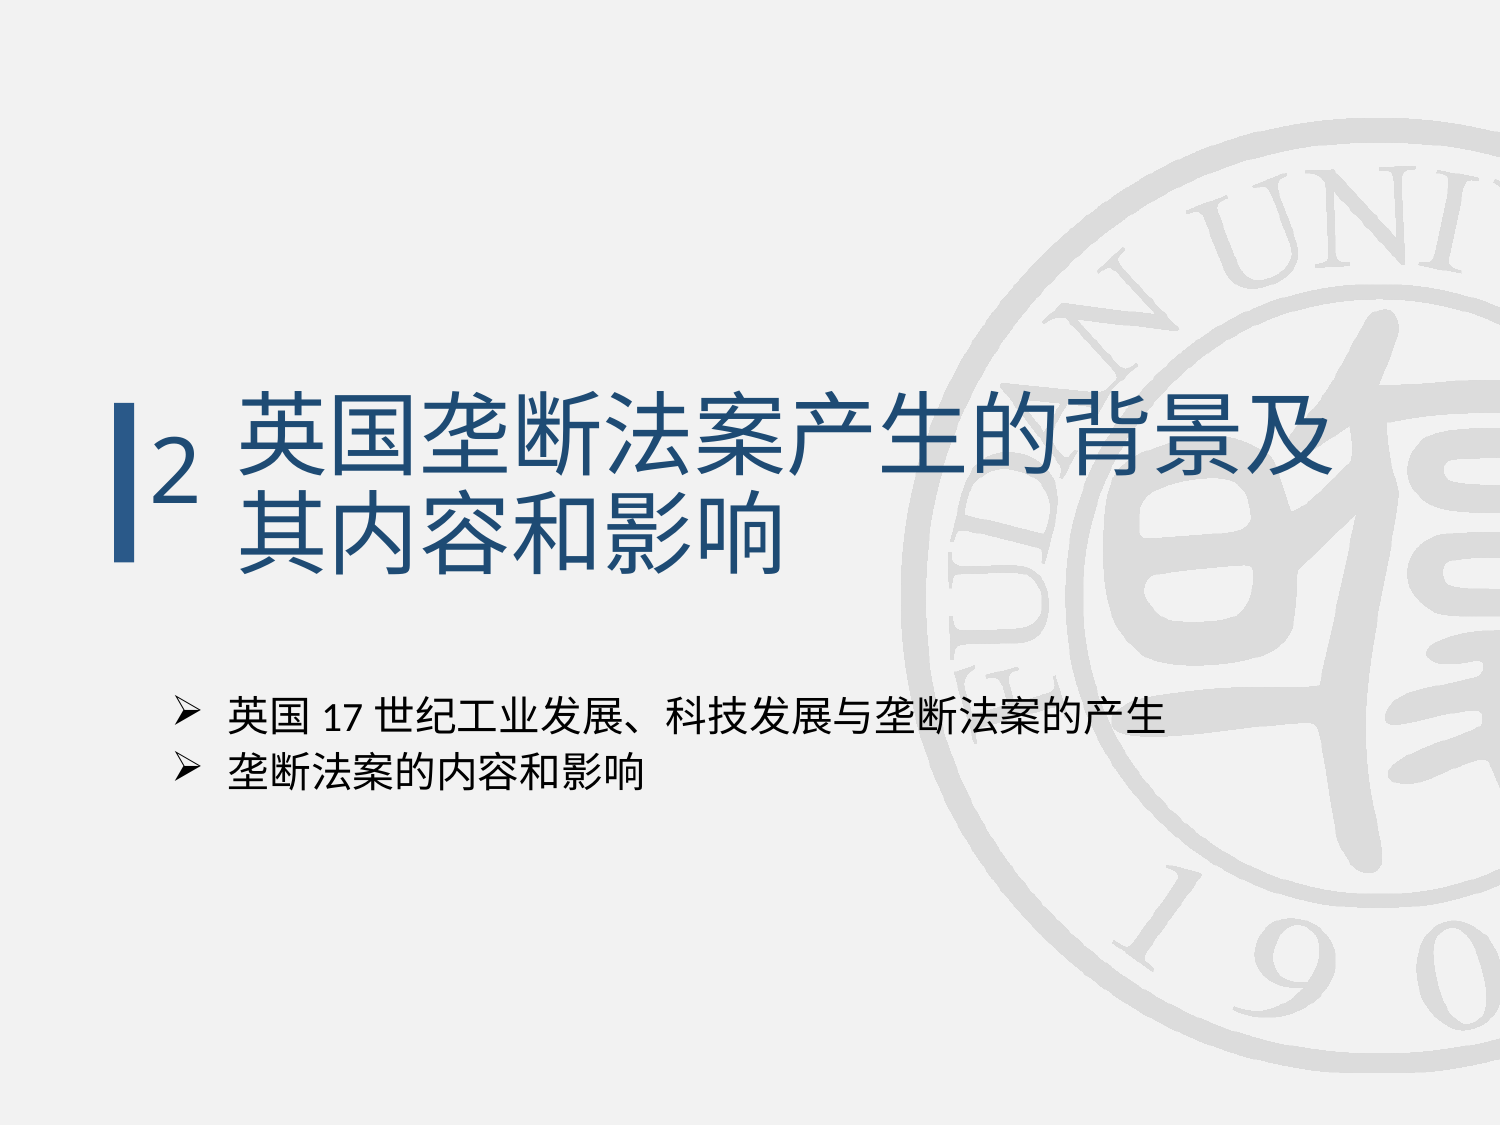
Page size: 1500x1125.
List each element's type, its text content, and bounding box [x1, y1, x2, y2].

title 英国垄断法案产生的背景及其内容和影响 [221, 500, 1375, 595]
text_box 2 [134, 436, 1289, 531]
list 英国17世纪工业发展、科技发展与垄断法案的产生 垄断法案的内容和影响 [81, 688, 1375, 1094]
